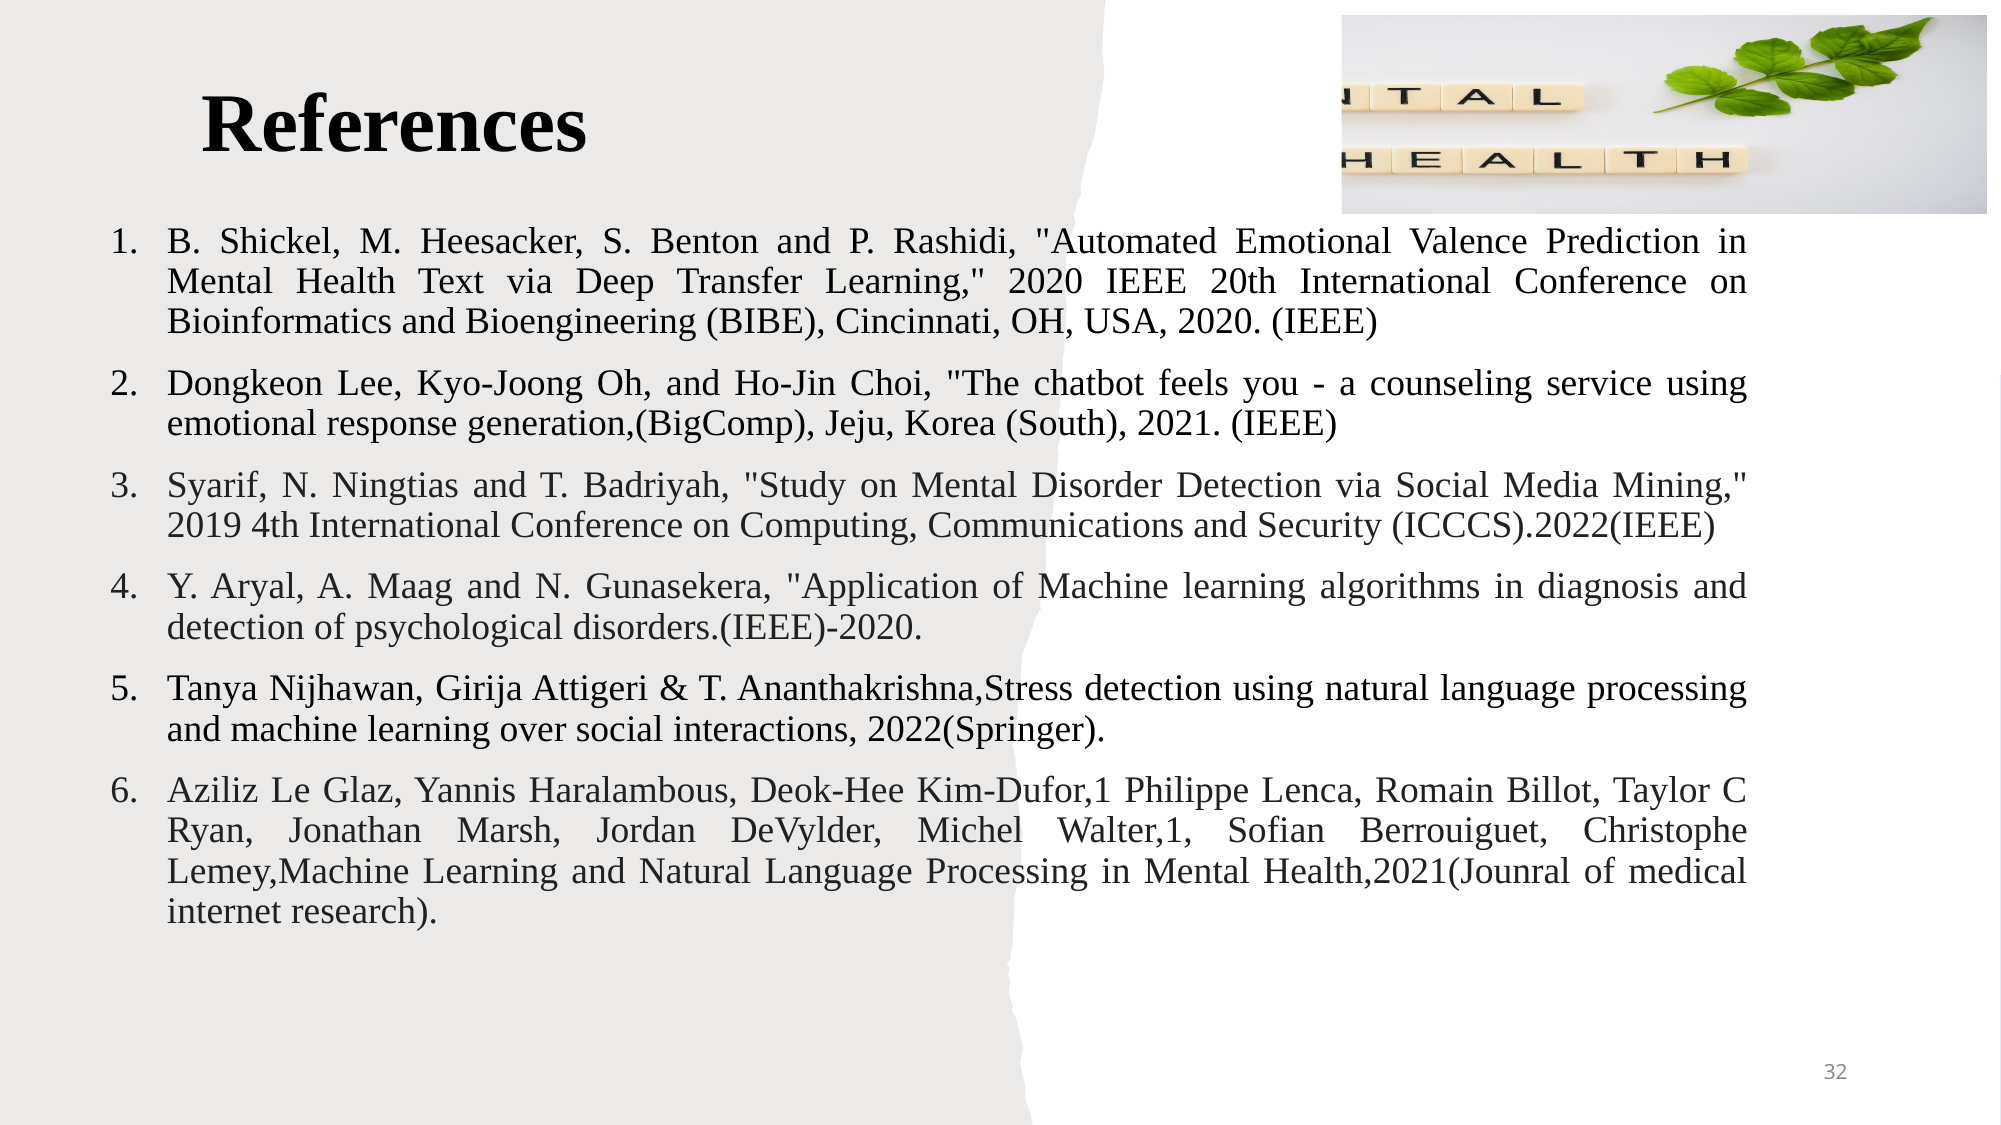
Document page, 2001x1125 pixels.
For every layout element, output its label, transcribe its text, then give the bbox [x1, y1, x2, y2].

list B. Shickel, M. Heesacker, S. Benton and P. Rashidi, "Automated Emotional Valence Prediction in Mental Health Text via Deep Transfer Learning," 2020 IEEE 20th International Conference on Bioinformatics and Bioengineering (BIBE), Cincinnati, OH, USA, 2020. (IEEE) Dongkeon Lee, Kyo-Joong Oh, and Ho-Jin Choi, "The chatbot feels you - a counseling service using emotional response generation,(BigComp), Jeju, Korea (South), 2021. (IEEE) Syarif, N. Ningtias and T. Badriyah, "Study on Mental Disorder Detection via Social Media Mining," 2019 4th International Conference on Computing, Communications and Security (ICCCS).2022(IEEE) Y. Aryal, A. Maag and N. Gunasekera, "Application of Machine learning algorithms in diagnosis and detection of psychological disorders.(IEEE)-2020. Tanya Nijhawan, Girija Attigeri & T. Ananthakrishna,Stress detection using natural language processing and machine learning over social interactions, 2022(Springer). Aziliz Le Glaz, Yannis Haralambous, Deok-Hee Kim-Dufor,1 Philippe Lenca, Romain Billot, Taylor C Ryan, Jonathan Marsh, Jordan DeVylder, Michel Walter,1, Sofian Berrouiguet, Christophe Lemey,Machine Learning and Natural Language Processing in Mental Health,2021(Jounral of medical internet research). [95, 213, 1765, 1021]
picture [1341, 15, 1987, 214]
text_box [0, 0, 1107, 1125]
text_box [1019, 0, 2000, 1125]
slide_number 32 [1412, 1042, 1863, 1103]
title References [186, 15, 972, 213]
